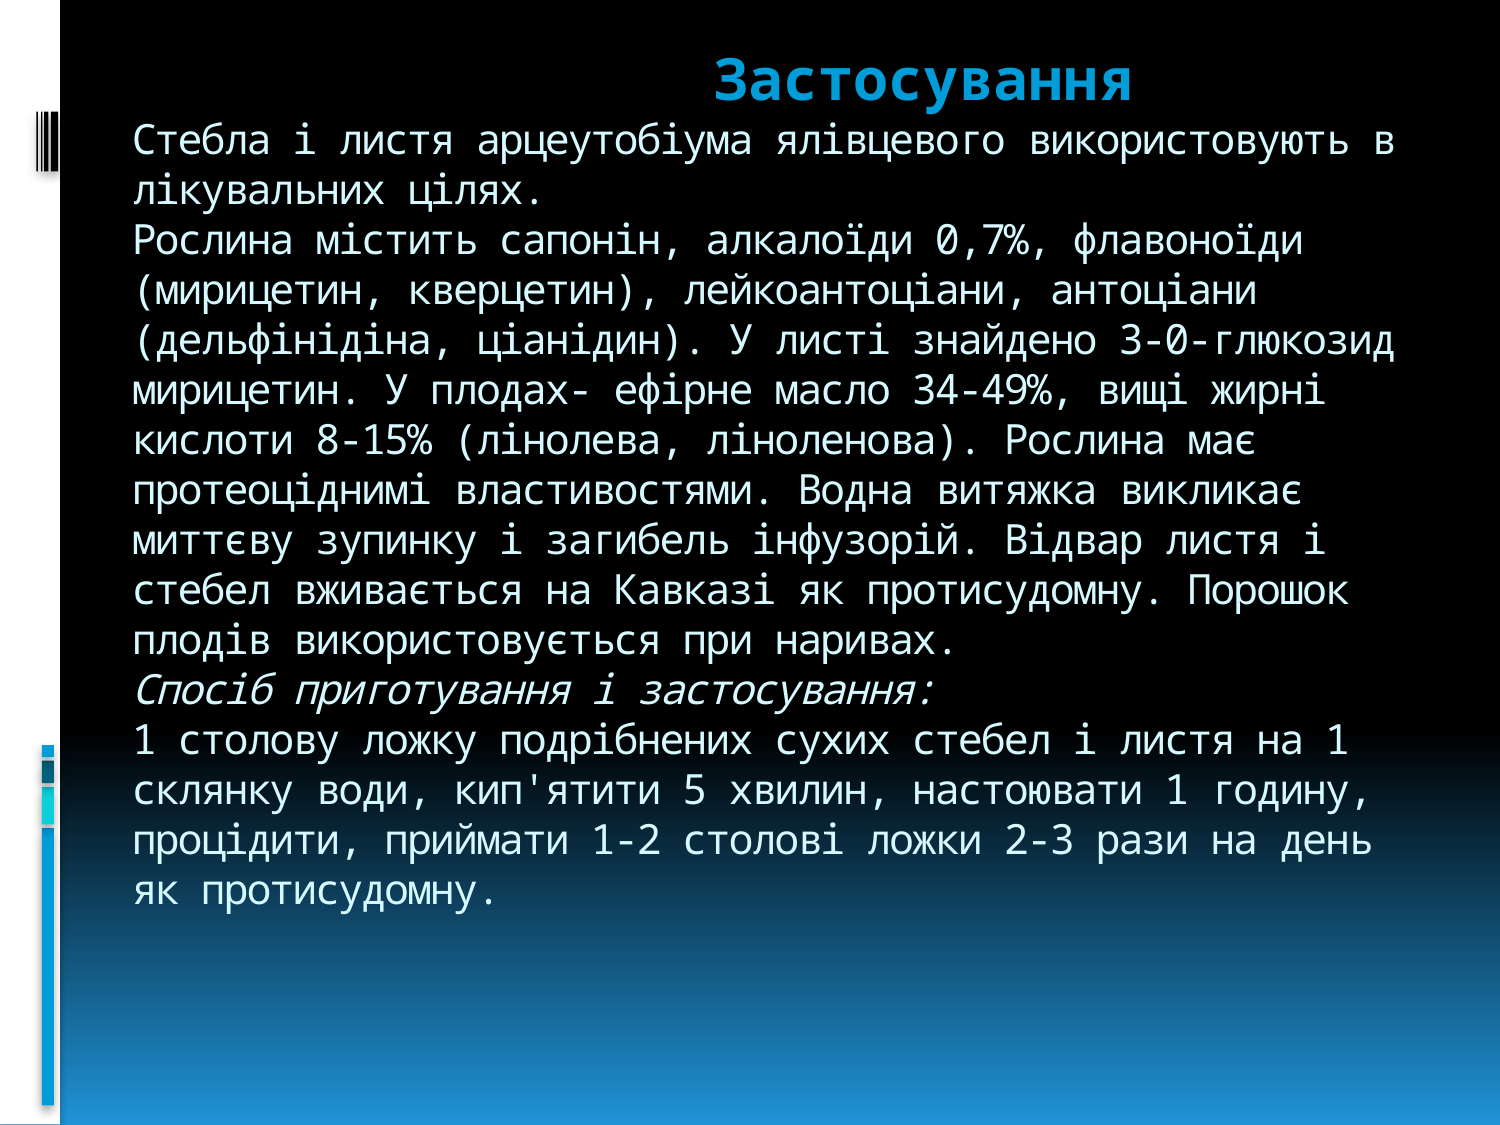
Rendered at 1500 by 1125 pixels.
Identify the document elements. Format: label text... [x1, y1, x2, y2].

title Застосування Стебла і листя арцеутобіума ялівцевого використовують в лікувальних цілях. Рослина містить сапонін, алкалоїди 0,7%, флавоноїди (мирицетин, кверцетин), лейкоантоціани, антоціани (дельфінідіна, ціанідин). У листі знайдено 3-0-глюкозид мирицетин. У плодах- ефірне масло 34-49%, вищі жирні кислоти 8-15% (лінолева, ліноленова). Рослина має протеоціднимі властивостями. Водна витяжка викликає миттєву зупинку і загибель інфузорій. Відвар листя і стебел вживається на Кавказі як протисудомну. Порошок плодів використовується при наривах. Спосіб приготування і застосування: 1 столову ложку подрібнених сухих стебел і листя на 1 склянку води, кип'ятити 5 хвилин, настоювати 1 годину, процідити, приймати 1-2 столові ложки 2-3 рази на день як протисудомну. [117, 35, 1442, 1090]
